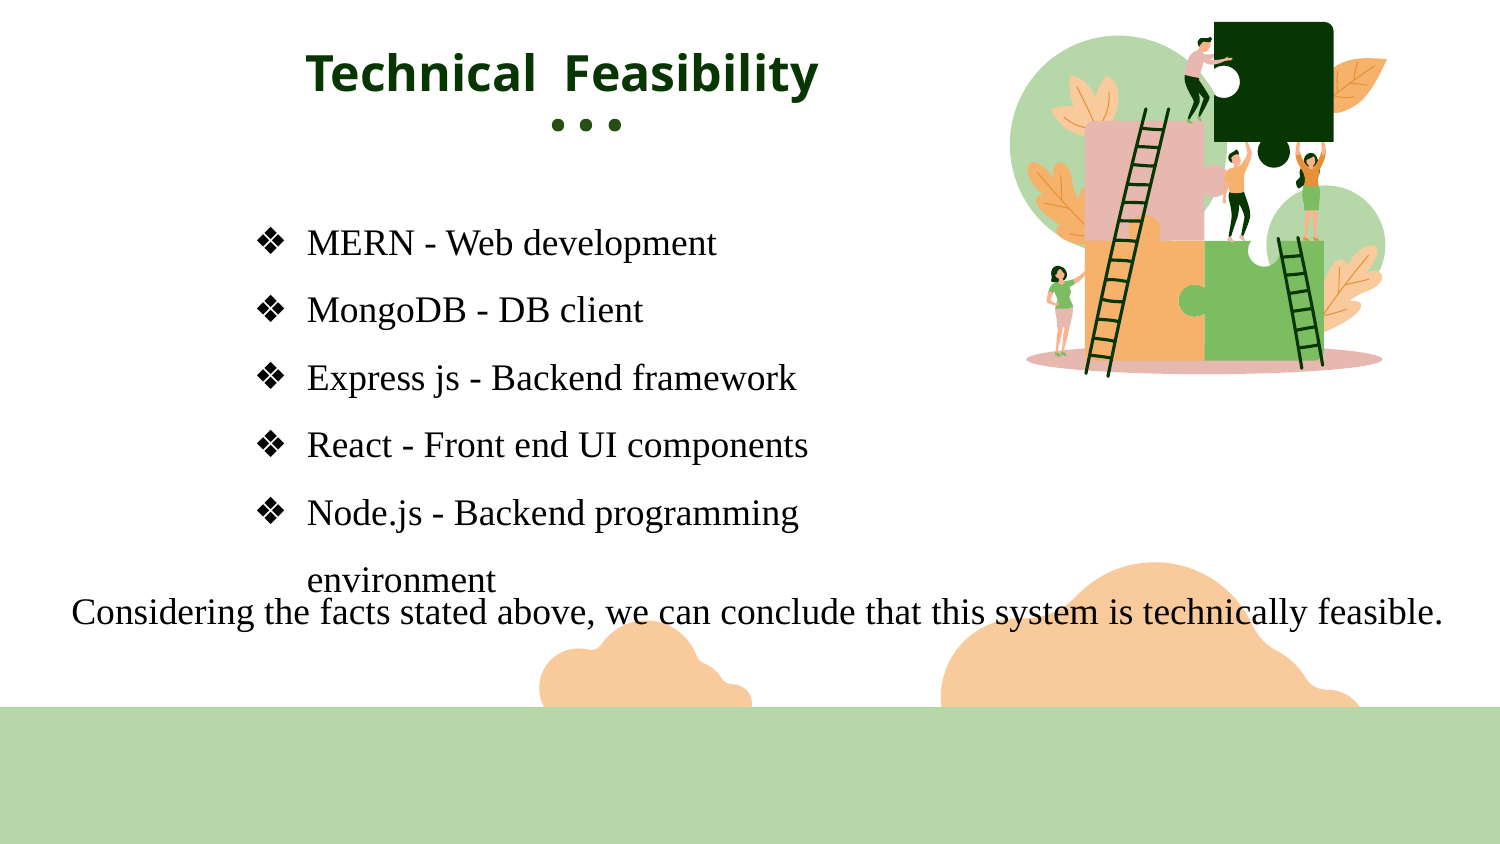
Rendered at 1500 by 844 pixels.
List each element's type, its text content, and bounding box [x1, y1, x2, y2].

text_box Considering the facts stated above, we can conclude that this system is technically feasible. [56, 502, 1500, 844]
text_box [549, 118, 624, 132]
title Technical Feasibility [290, 26, 945, 132]
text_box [1009, 21, 1388, 379]
text_box MERN - Web development MongoDB - DB client Express js - Backend framework React - Front end UI components Node.js - Backend programming environment [216, 180, 1013, 413]
